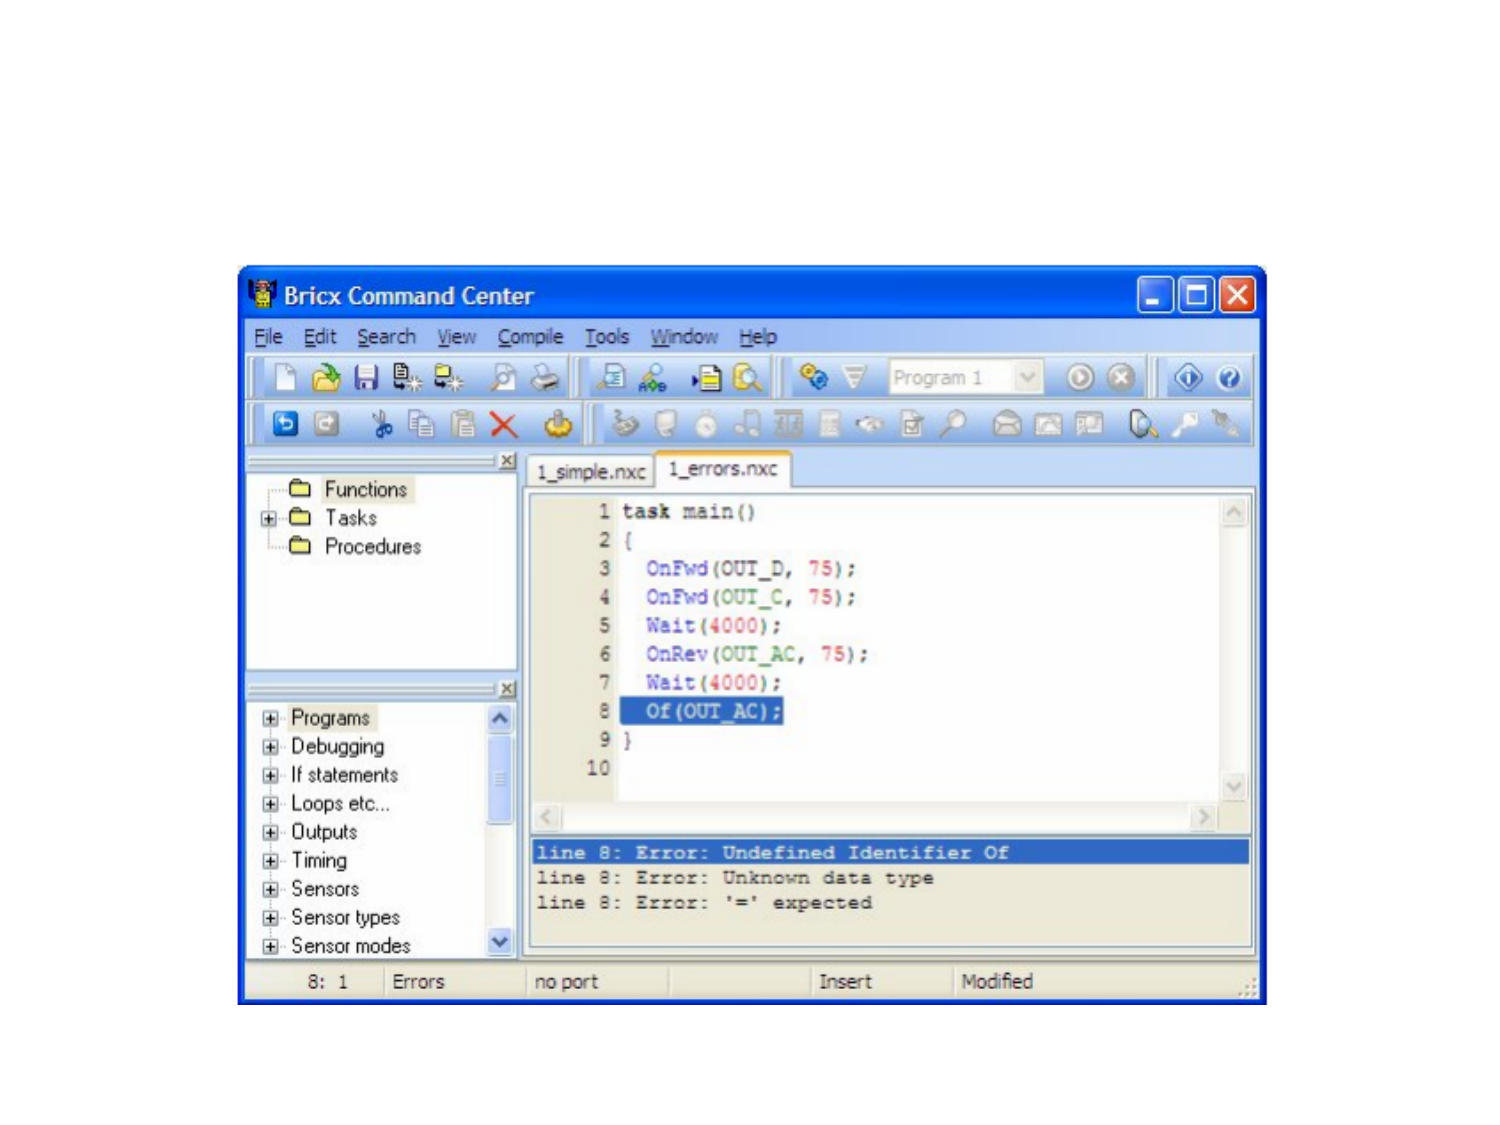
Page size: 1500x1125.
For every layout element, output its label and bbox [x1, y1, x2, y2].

picture [230, 262, 1269, 1005]
